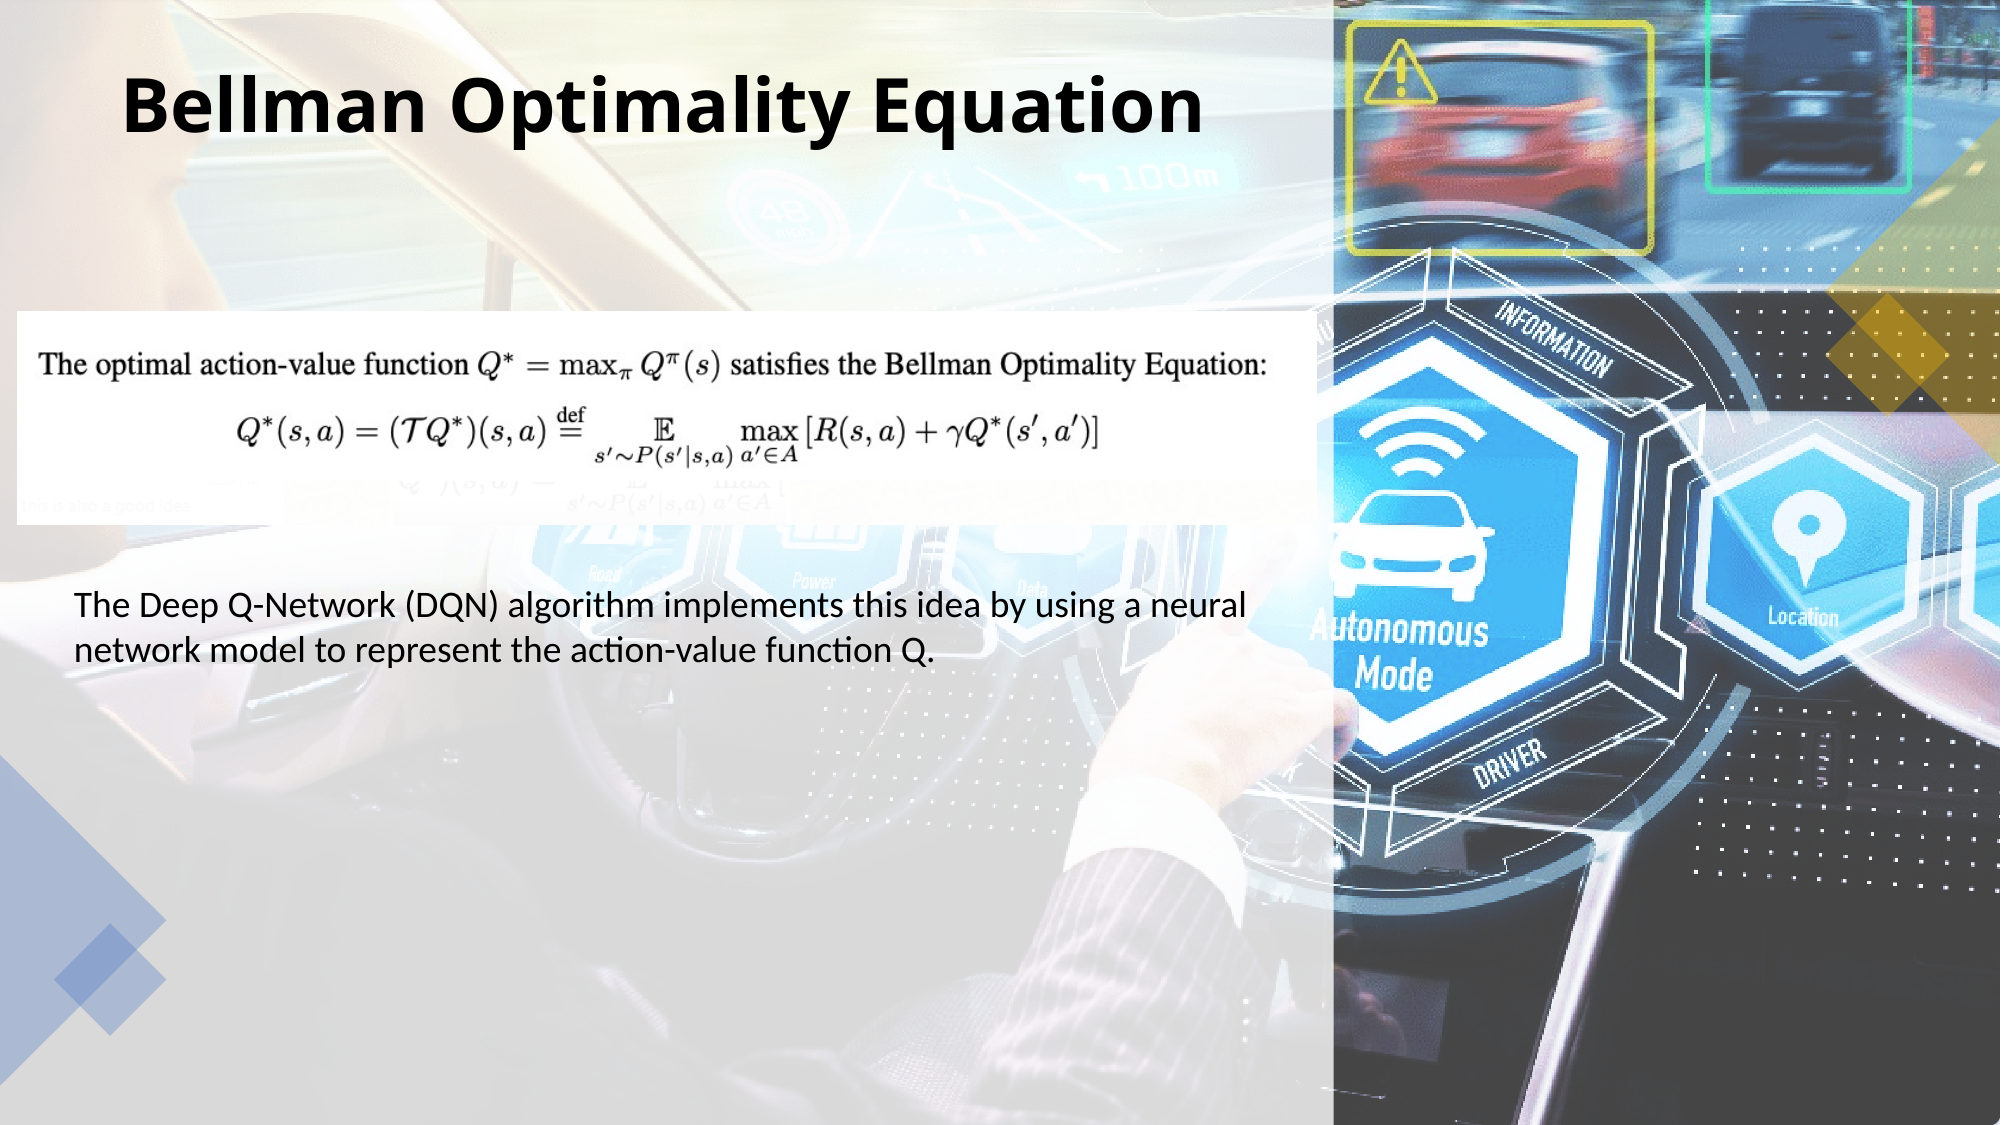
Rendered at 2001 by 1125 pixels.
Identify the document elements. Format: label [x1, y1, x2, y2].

text_box [1824, 116, 2000, 466]
picture [0, 0, 2000, 1125]
